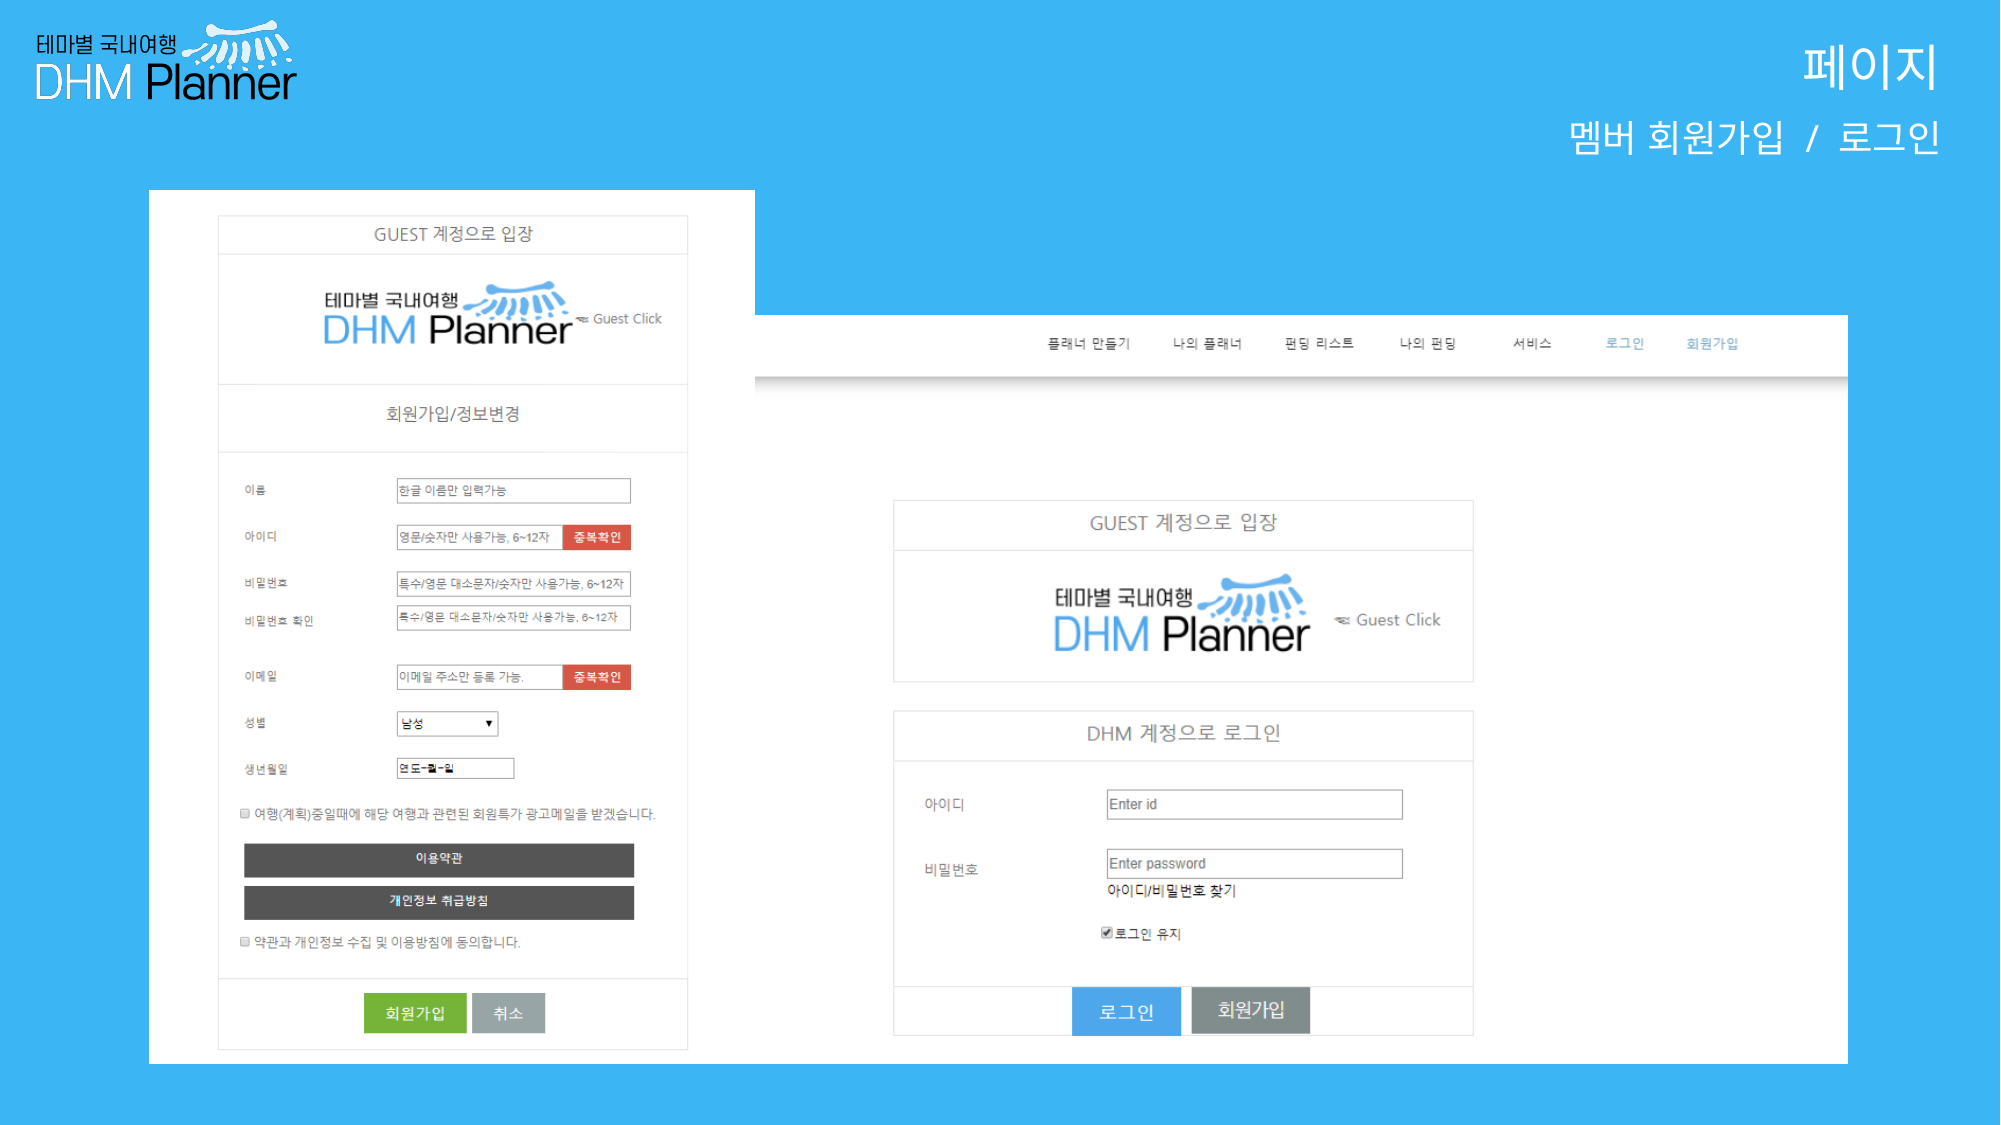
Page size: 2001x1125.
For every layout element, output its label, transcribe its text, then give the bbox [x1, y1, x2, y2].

picture [149, 190, 1848, 1064]
text_box 멤버 회원가입 / 로그인 [1553, 107, 1957, 168]
text_box 페이지 [1735, 29, 1956, 105]
picture [31, 13, 299, 121]
